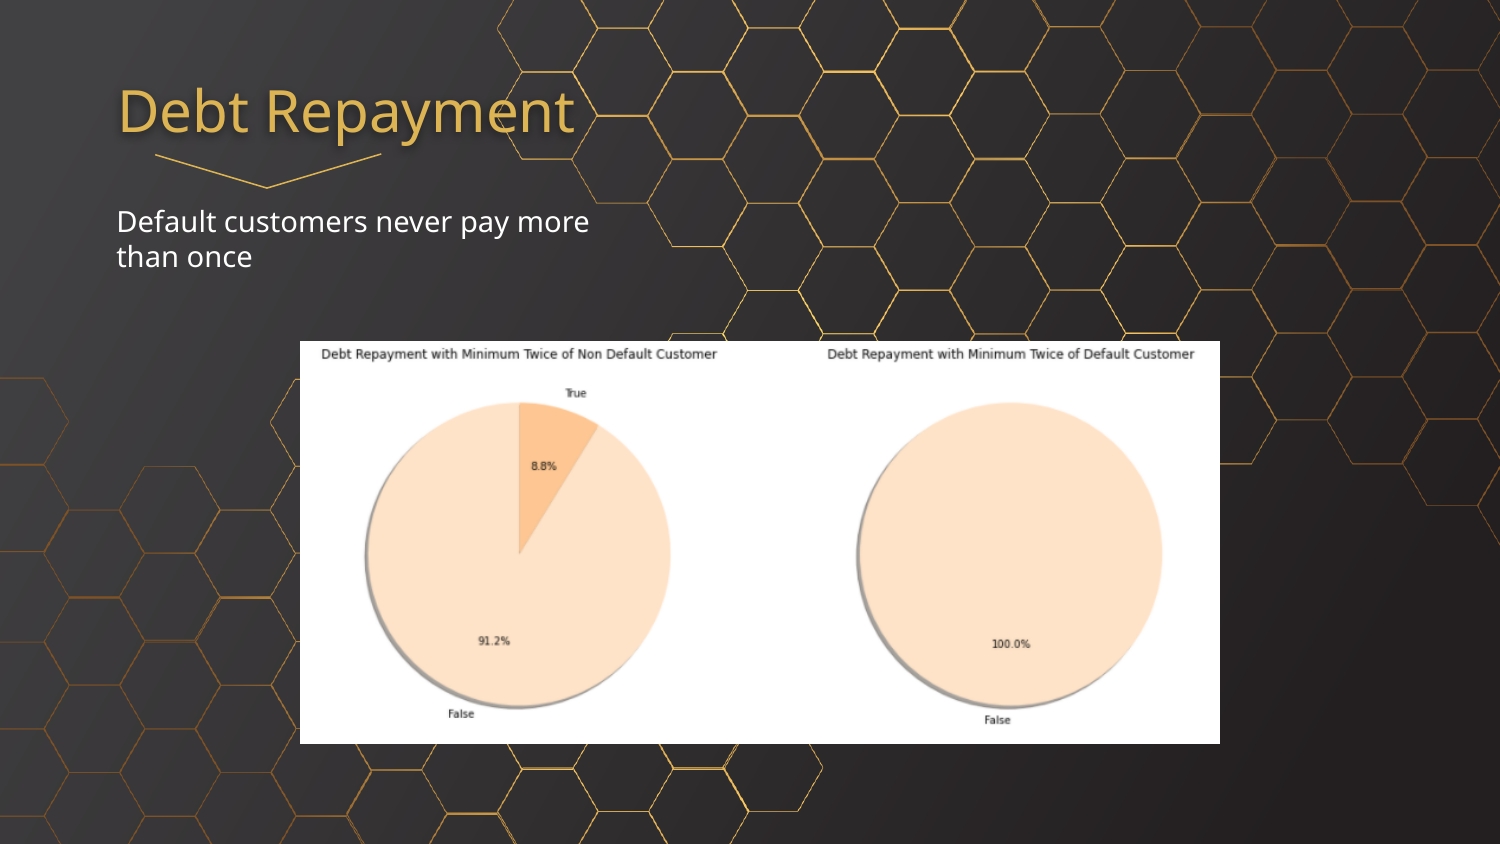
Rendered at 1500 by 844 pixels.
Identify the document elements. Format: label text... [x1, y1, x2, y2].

picture [0, 0, 1500, 844]
text_box [155, 153, 382, 189]
subtitle Default customers never pay more than once [101, 188, 636, 392]
title Debt Repayment [102, 59, 602, 154]
